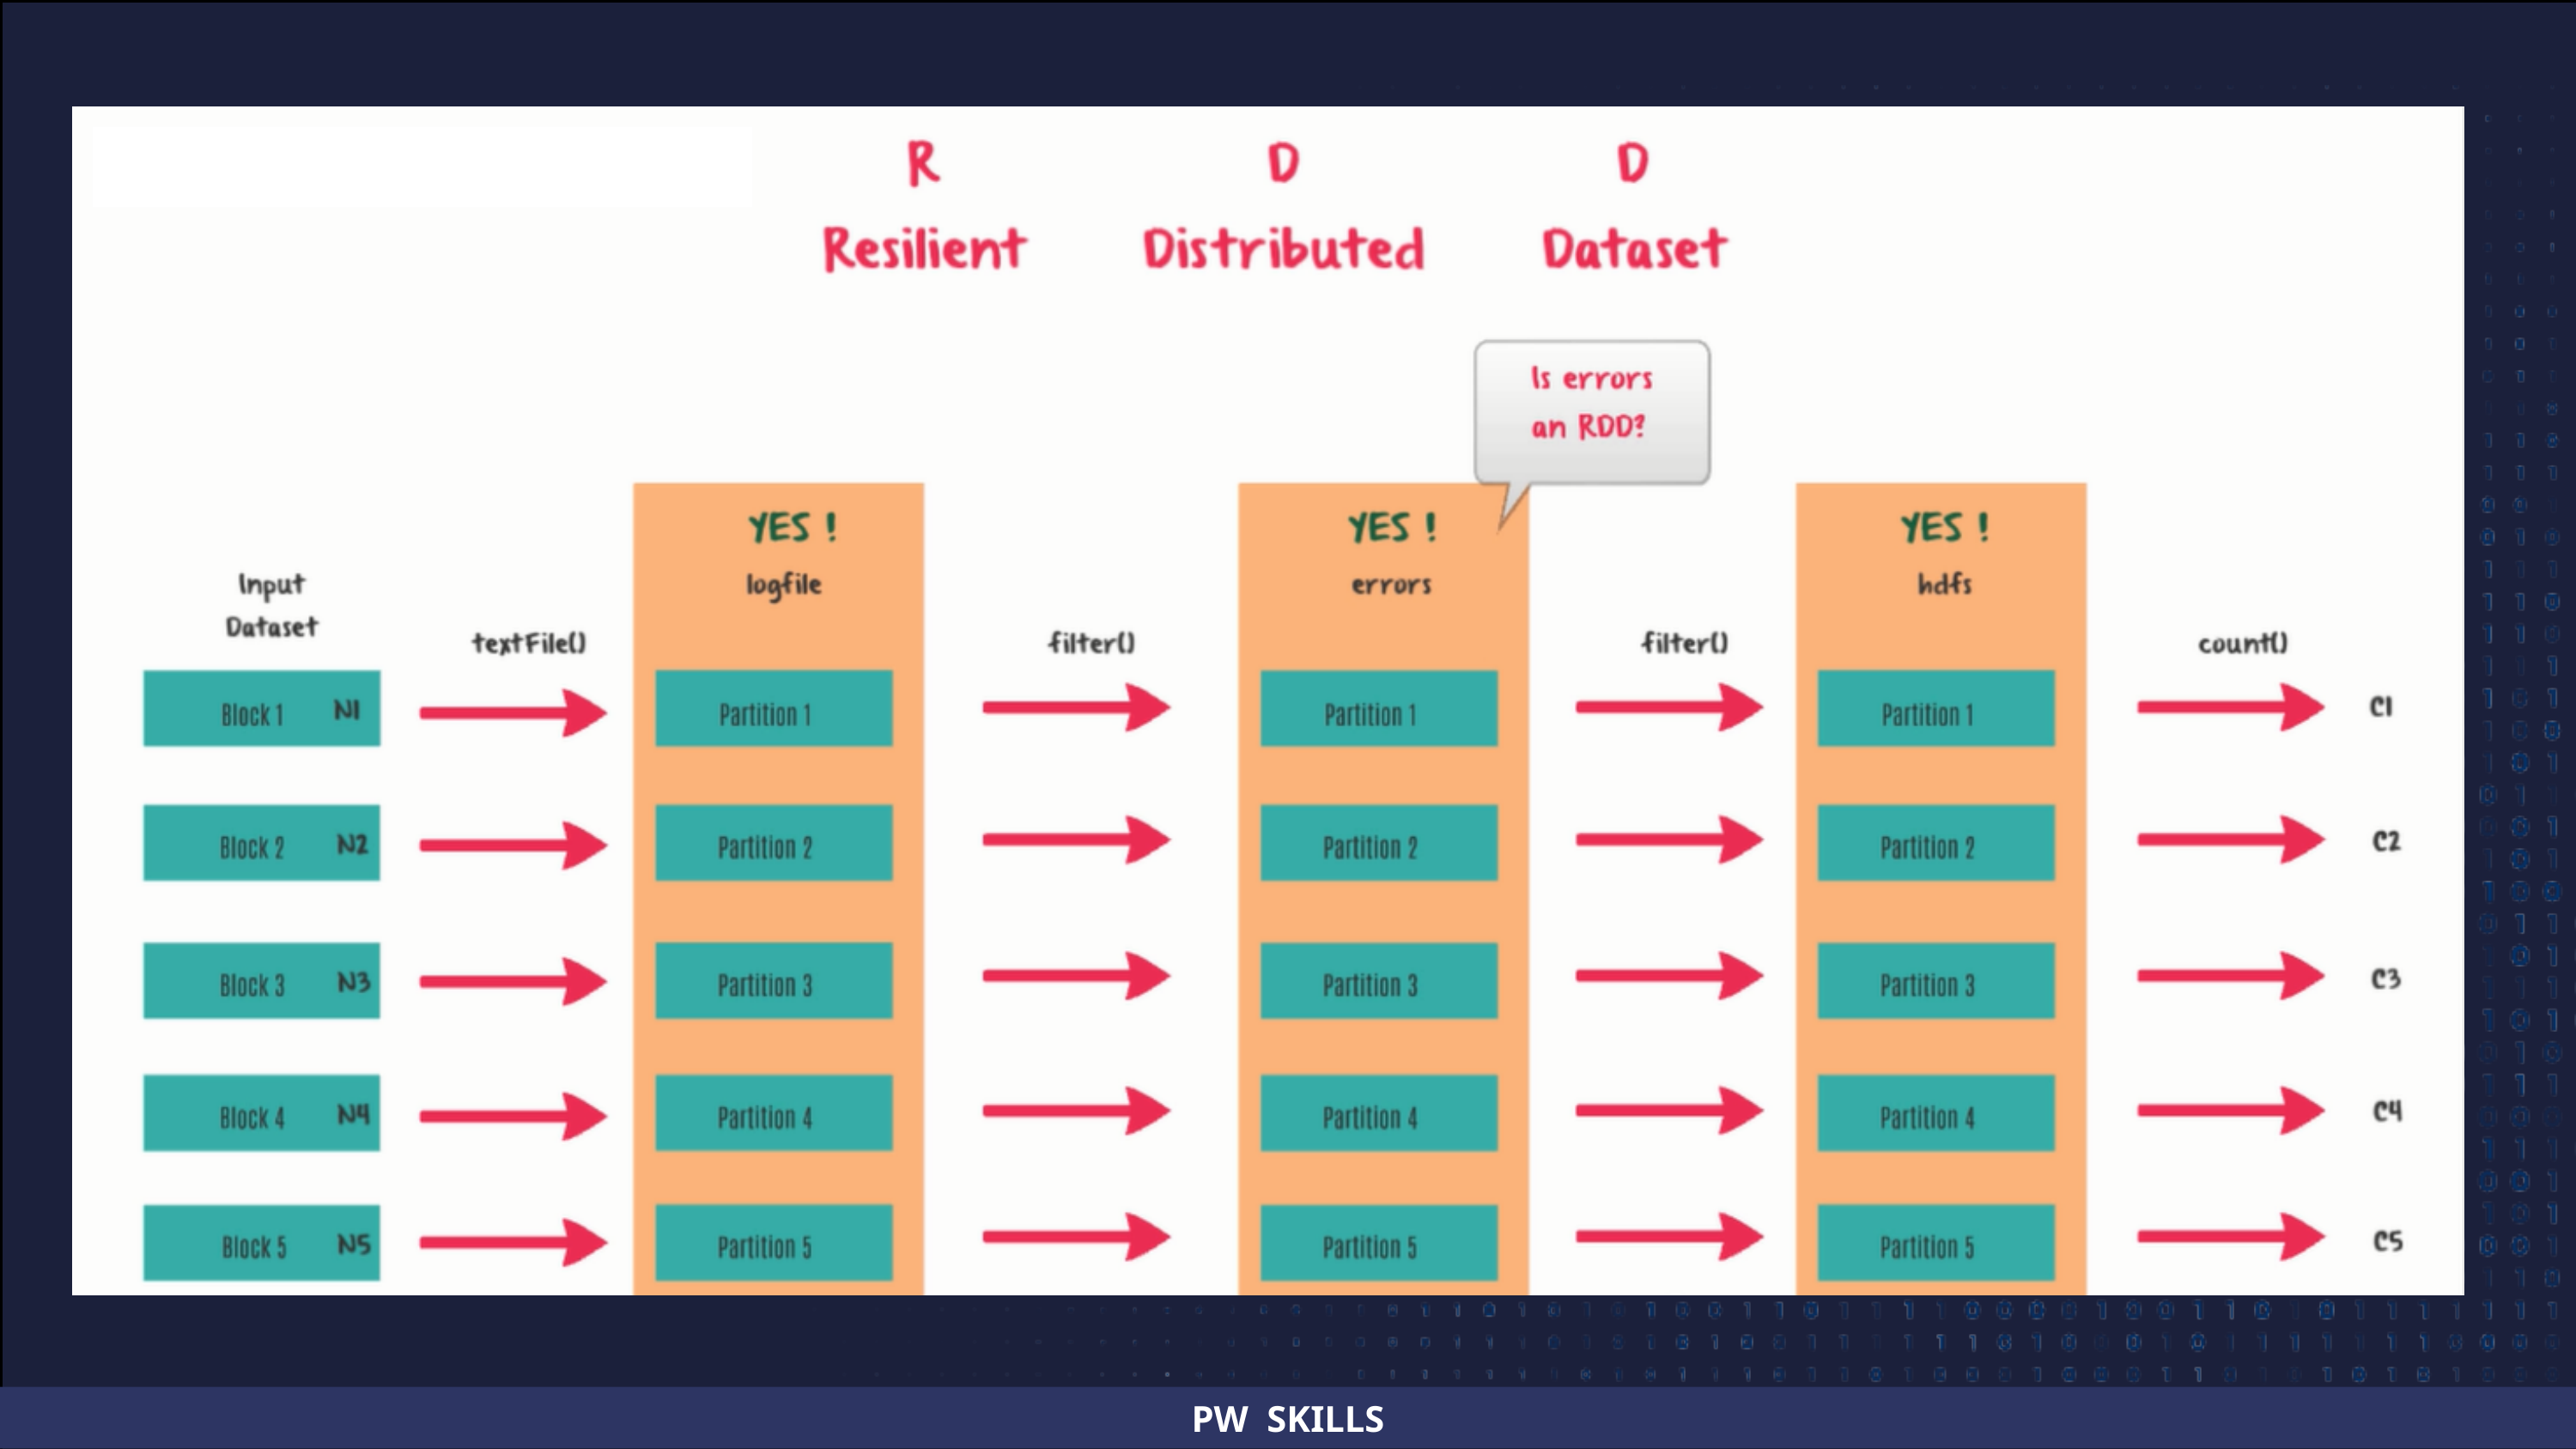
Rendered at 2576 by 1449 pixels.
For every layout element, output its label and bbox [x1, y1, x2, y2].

picture [72, 85, 2576, 1385]
